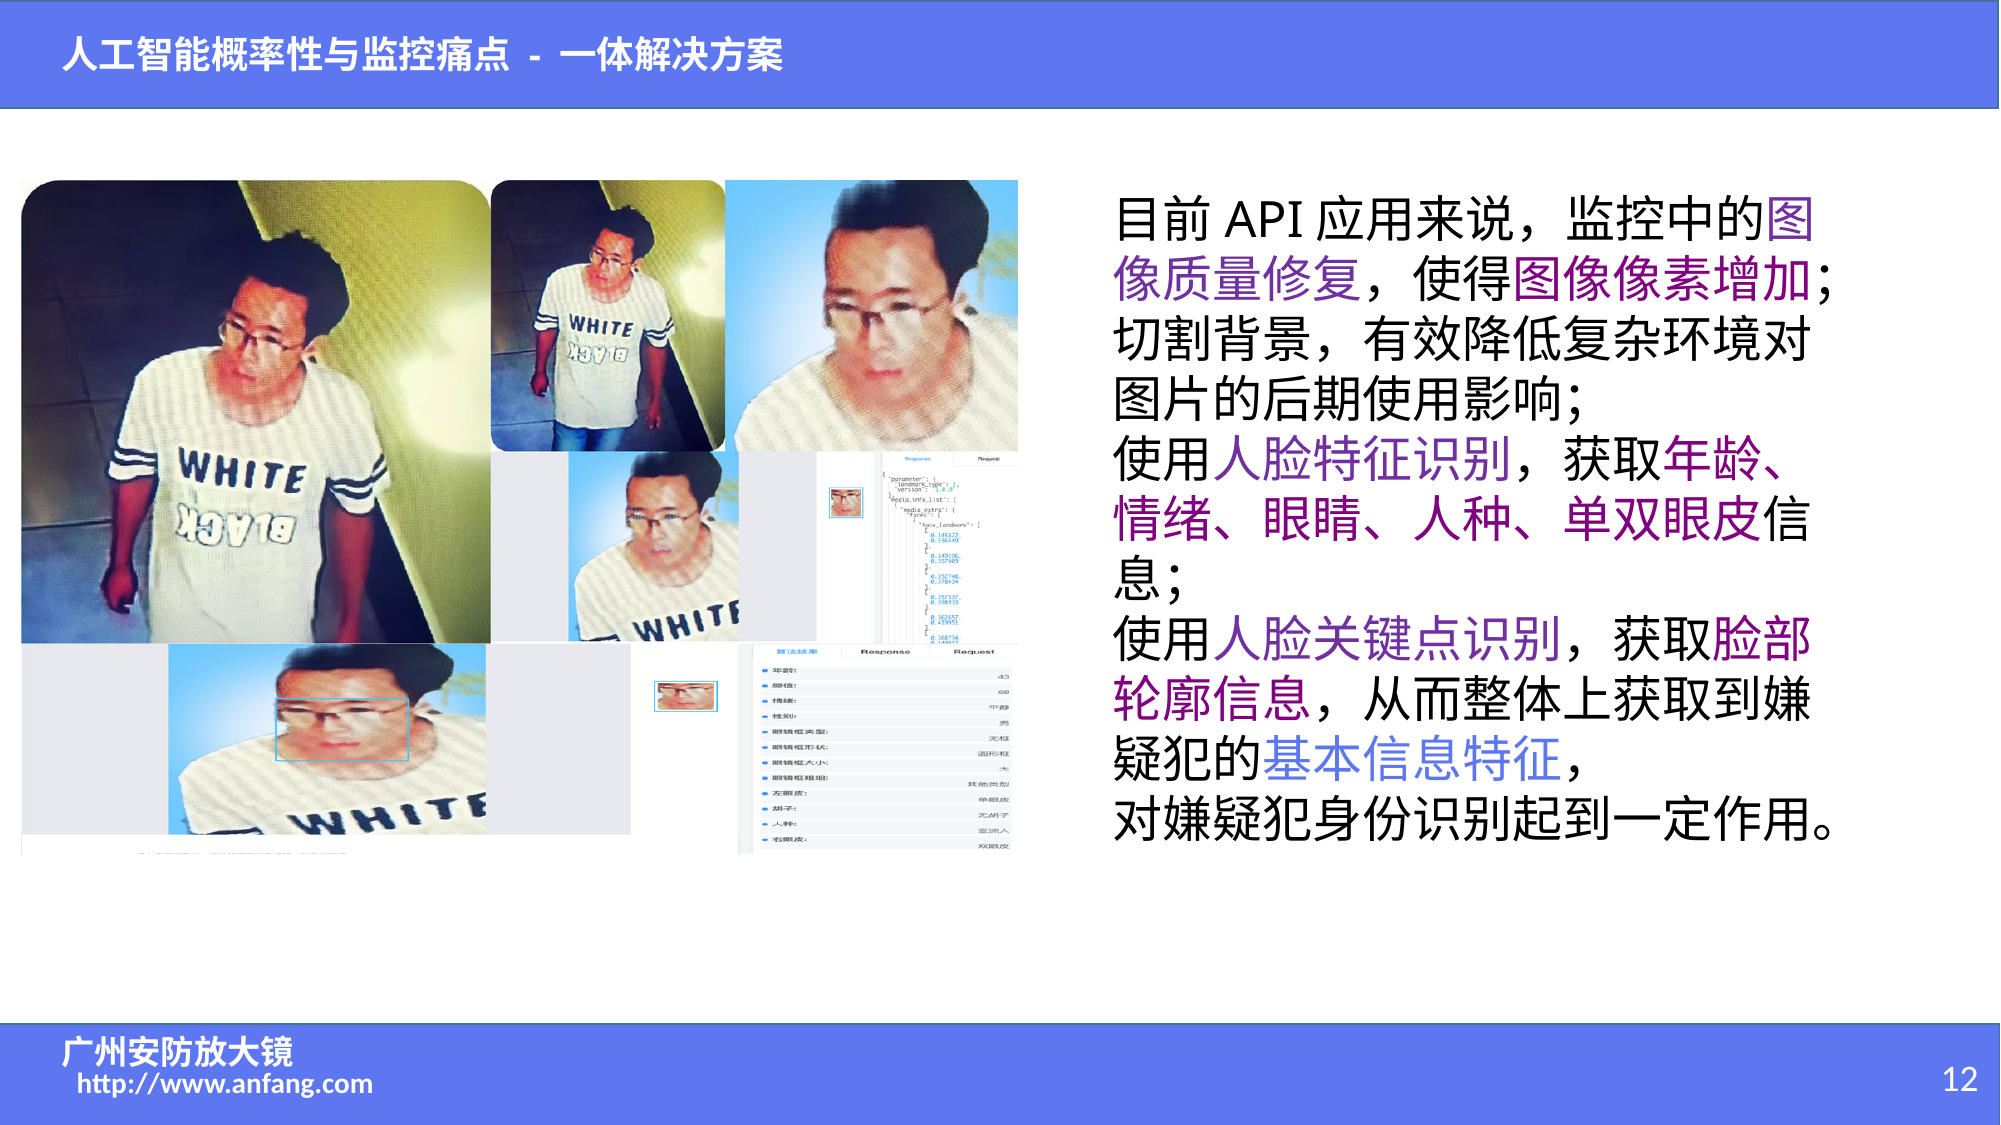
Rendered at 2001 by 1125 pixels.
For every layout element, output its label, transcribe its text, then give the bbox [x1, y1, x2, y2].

text_box 目前API应用来说，监控中的图像质量修复，使得图像像素增加； 切割背景，有效降低复杂环境对图片的后期使用影响； 使用人脸特征识别，获取年龄、情绪、眼睛、人种、单双眼皮信息； 使用人脸关键点识别，获取脸部轮廓信息，从而整体上获取到嫌疑犯的基本信息特征， 对嫌疑犯身份识别起到一定作用。 [1097, 180, 1874, 855]
text_box 广州安防放大镜 [46, 1023, 309, 1079]
text_box 12 [1925, 1047, 1994, 1107]
text_box [0, 0, 1999, 109]
text_box 人工智能概率性与监控痛点 - 一体解决方案 [46, 23, 800, 84]
picture [21, 180, 1018, 854]
text_box http://www.anfang.com [61, 1057, 389, 1107]
text_box [0, 1023, 2000, 1125]
